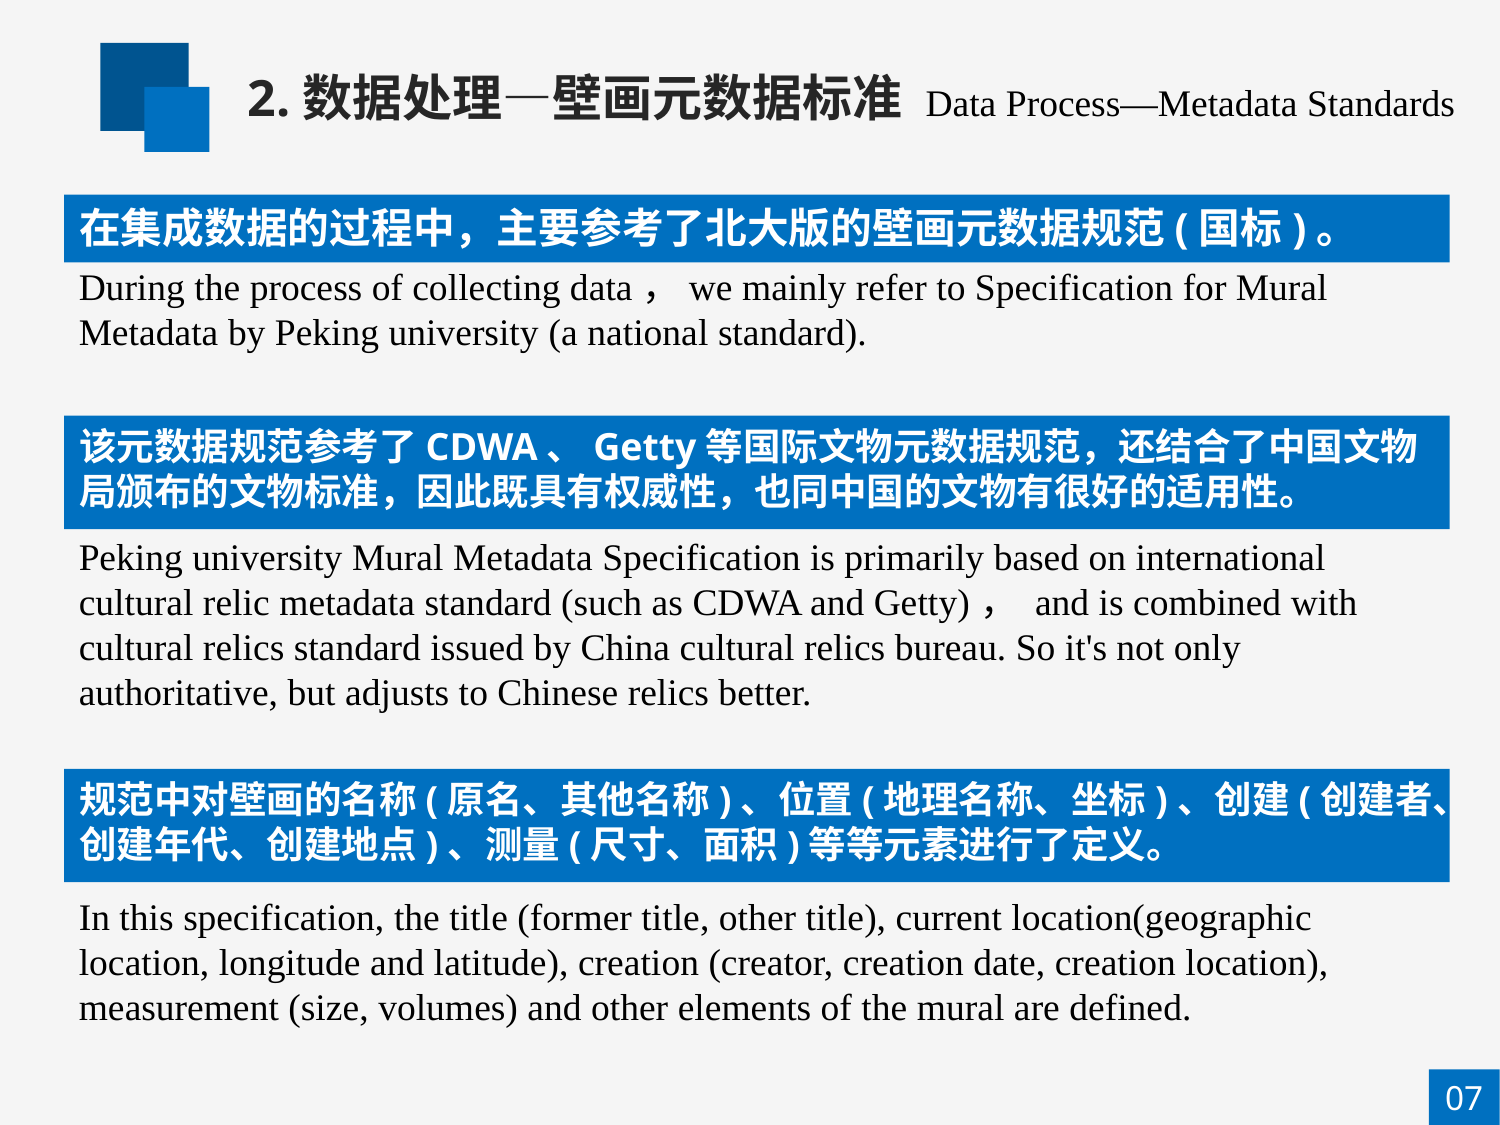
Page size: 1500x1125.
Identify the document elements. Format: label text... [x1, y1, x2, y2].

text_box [1411, 1069, 1500, 1125]
text_box During the process of collecting data，we mainly refer to Specification for Mural Metadata by Peking university (a national standard). Peking university Mural Metadata Specification is primarily based on international cultural relic metadata standard (such as CDWA and Getty)， and is combined with cultural relics standard issued by China cultural relics bureau. So it's not only authoritative, but adjusts to Chinese relics better. In this specification, the title (former title, other title), current location(geographic location, longitude and latitude), creation (creator, creation date, creation location), measurement (size, volumes) and other elements of the mural are defined. [64, 165, 1462, 1036]
text_box 2.数据处理—壁画元数据标准 Data Process—Metadata Standards [232, 59, 1491, 135]
text_box 规范中对壁画的名称(原名、其他名称)、位置(地理名称、坐标)、创建(创建者、创建年代、创建地点)、测量(尺寸、面积)等等元素进行了定义。 [64, 768, 1450, 883]
text_box 该元数据规范参考了CDWA、Getty等国际文物元数据规范，还结合了中国文物局颁布的文物标准，因此既具有权威性，也同中国的文物有很好的适用性。 [64, 415, 1450, 530]
text_box 在集成数据的过程中，主要参考了北大版的壁画元数据规范(国标)。 [64, 194, 1450, 263]
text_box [100, 42, 210, 152]
